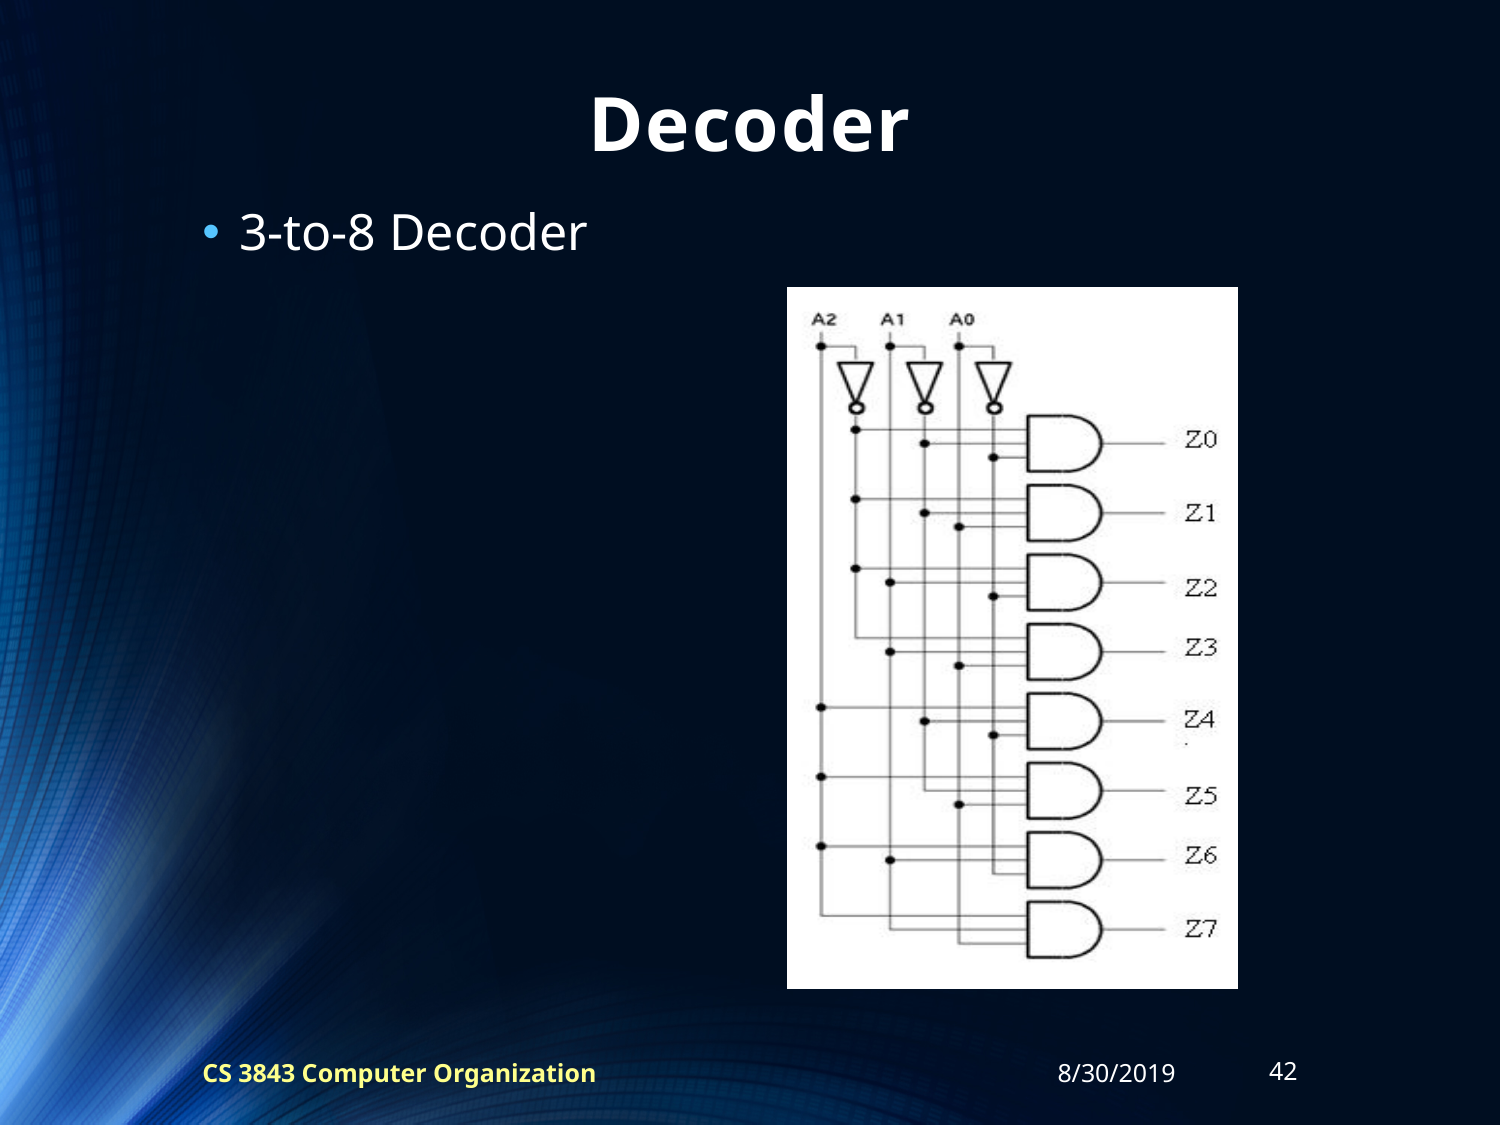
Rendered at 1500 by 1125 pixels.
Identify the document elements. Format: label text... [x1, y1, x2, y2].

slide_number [1012, 1050, 1191, 1096]
footer CS 3843 Computer Organization [187, 1050, 994, 1096]
slide_number 42 [1209, 1050, 1313, 1096]
list 3-to-8 Decoder [187, 200, 1312, 1013]
title Decoder [187, 62, 1313, 175]
picture [0, 0, 1500, 1125]
